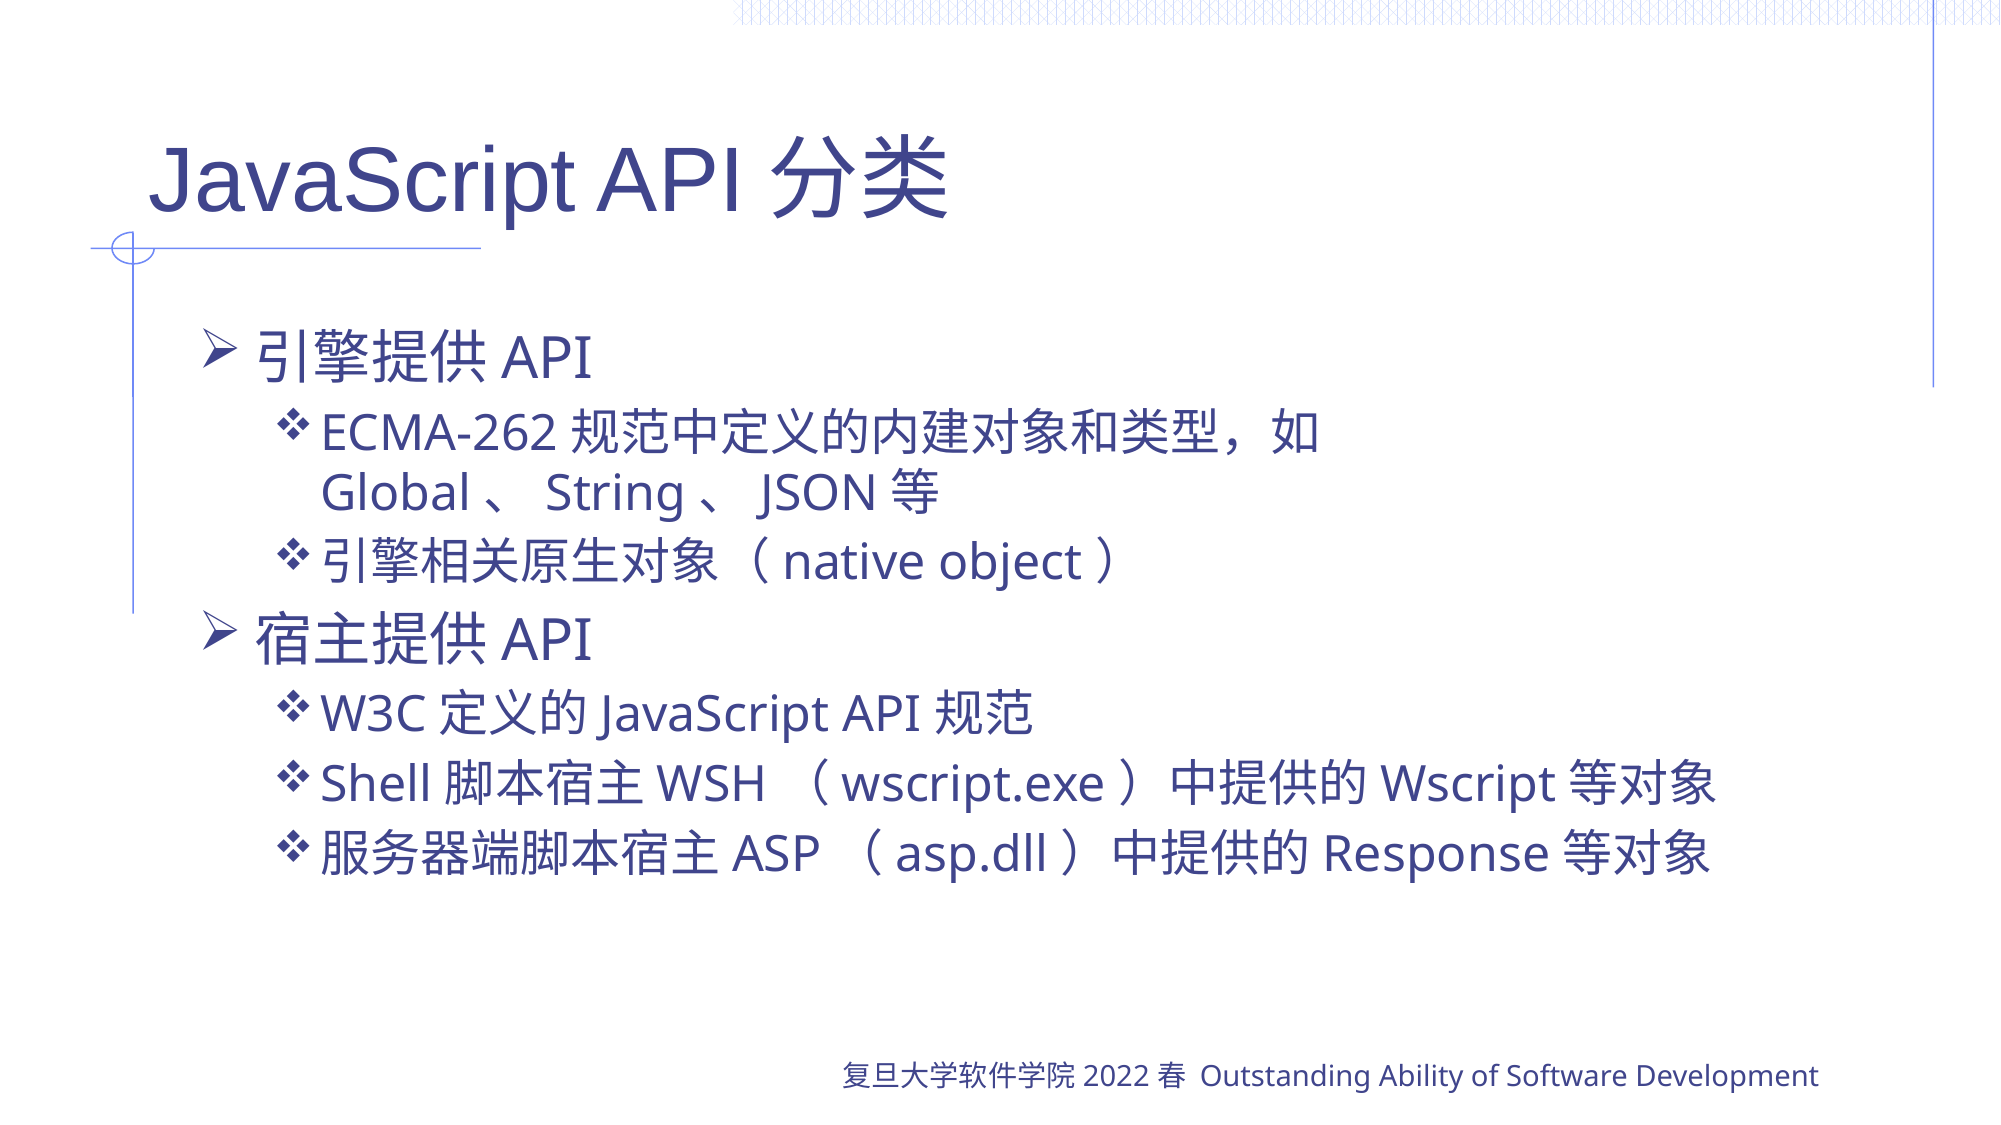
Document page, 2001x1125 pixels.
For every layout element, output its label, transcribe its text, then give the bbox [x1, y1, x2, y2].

list 引擎提供API ECMA-262规范中定义的内建对象和类型，如Global、String、JSON等 引擎相关原生对象（native object） 宿主提供API W3C定义的JavaScript API规范 Shell脚本宿主WSH（wscript.exe）中提供的Wscript等对象 服务器端脚本宿主ASP（asp.dll）中提供的Response等对象 [183, 312, 1884, 988]
title JavaScript API分类 [133, 50, 1834, 238]
